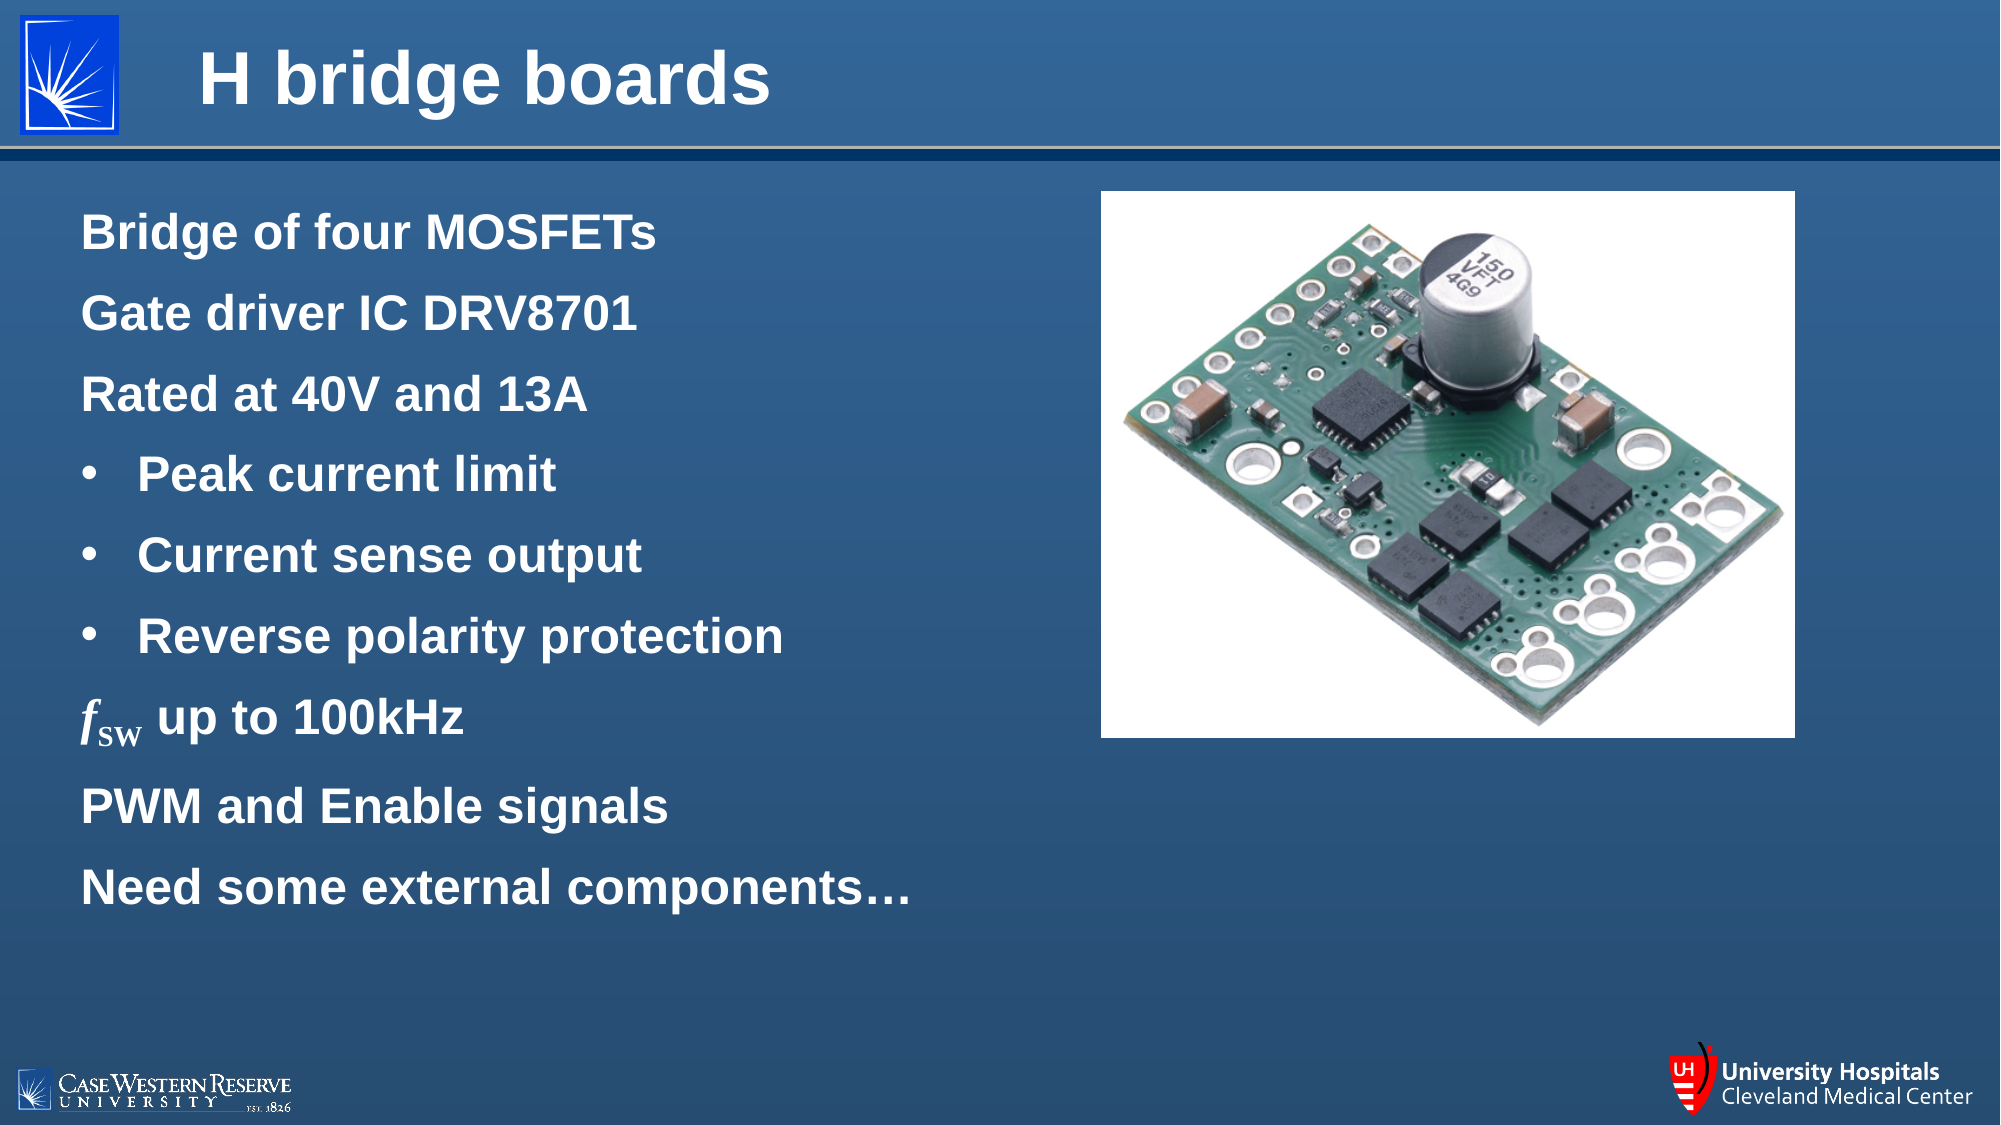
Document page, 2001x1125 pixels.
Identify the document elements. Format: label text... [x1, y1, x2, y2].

text_box Bridge of four MOSFETs Gate driver IC DRV8701 Rated at 40V and 13A Peak current limit Current sense output Reverse polarity protection fSW up to 100kHz PWM and Enable signals Need some external components… [65, 191, 1047, 922]
picture [1668, 1041, 2000, 1125]
title H bridge boards [183, 0, 2000, 150]
picture [1101, 191, 1795, 739]
picture [20, 15, 119, 135]
picture [16, 1067, 291, 1112]
